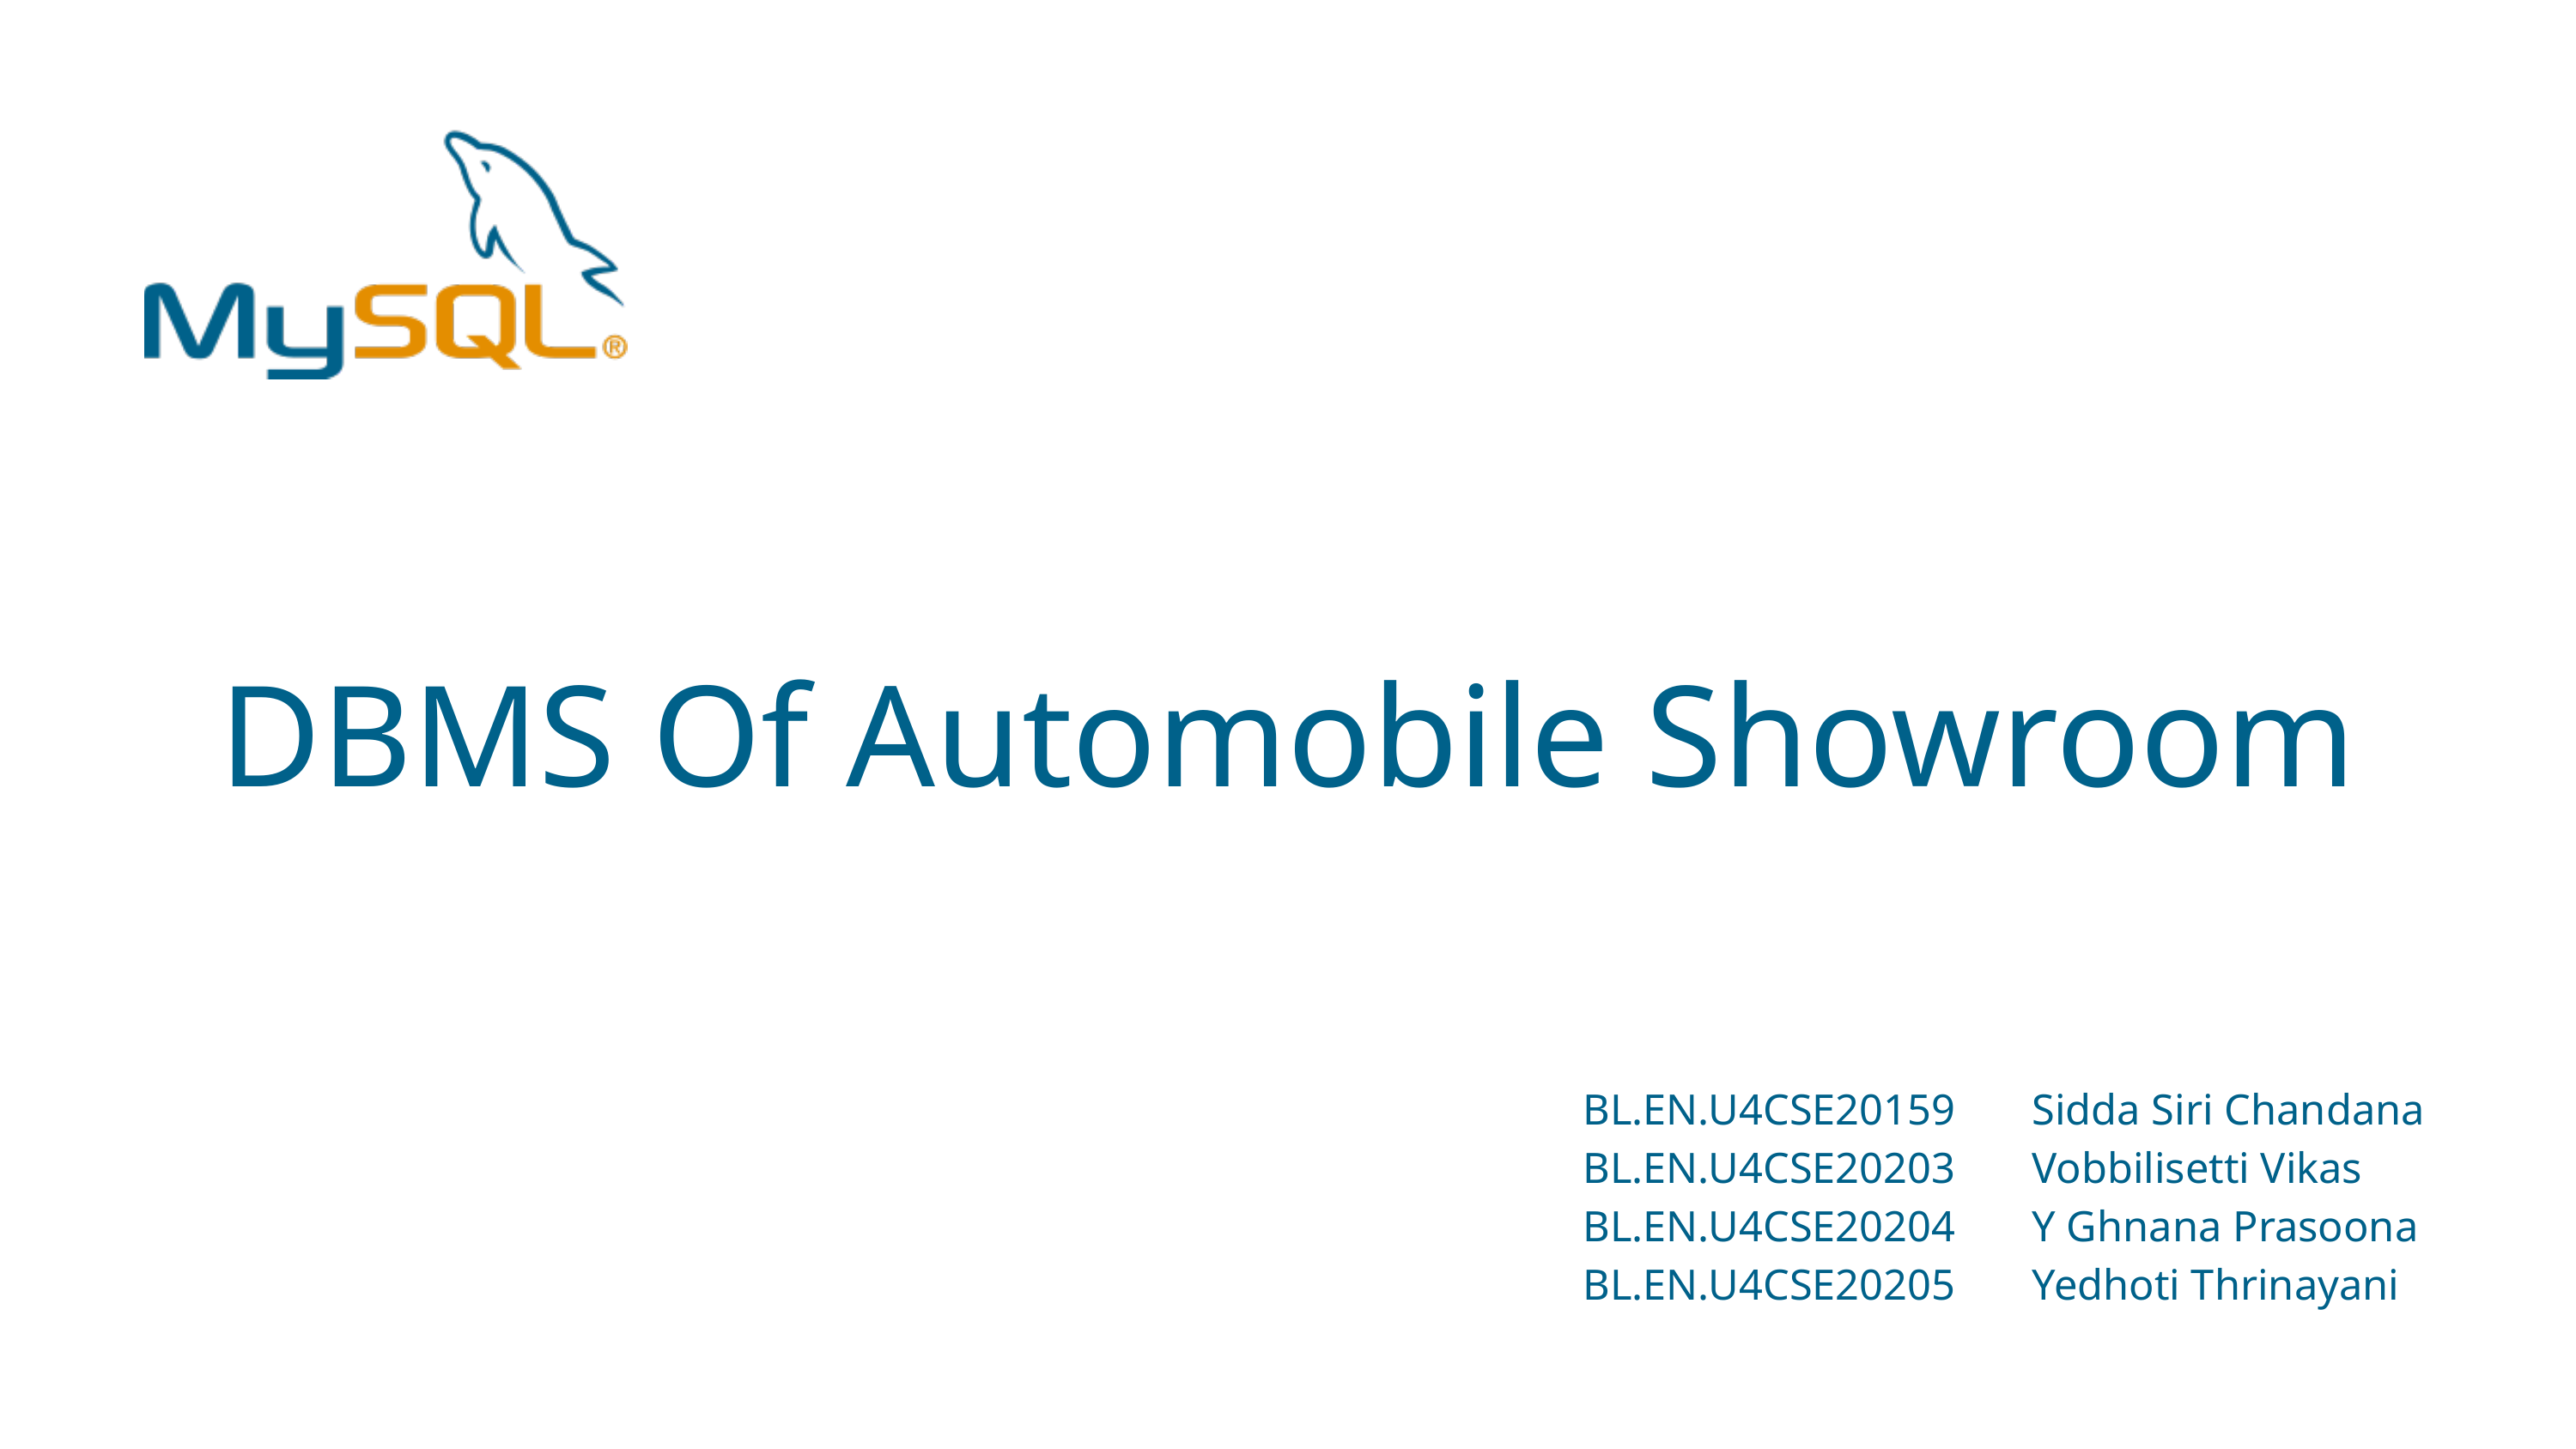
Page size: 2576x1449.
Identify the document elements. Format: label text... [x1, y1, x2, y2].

text_box DBMS Of Automobile Showroom​ [144, 618, 2432, 815]
text_box BL.EN.U4CSE20159 Sidda Siri Chandana BL.EN.U4CSE20203 Vobbilisetti Vikas BL.EN.U4CSE20204 Y Ghnana Prasoona BL.EN.U4CSE20205 Yedhoti Thrinayani [1583, 1074, 2432, 1309]
picture [144, 125, 628, 380]
